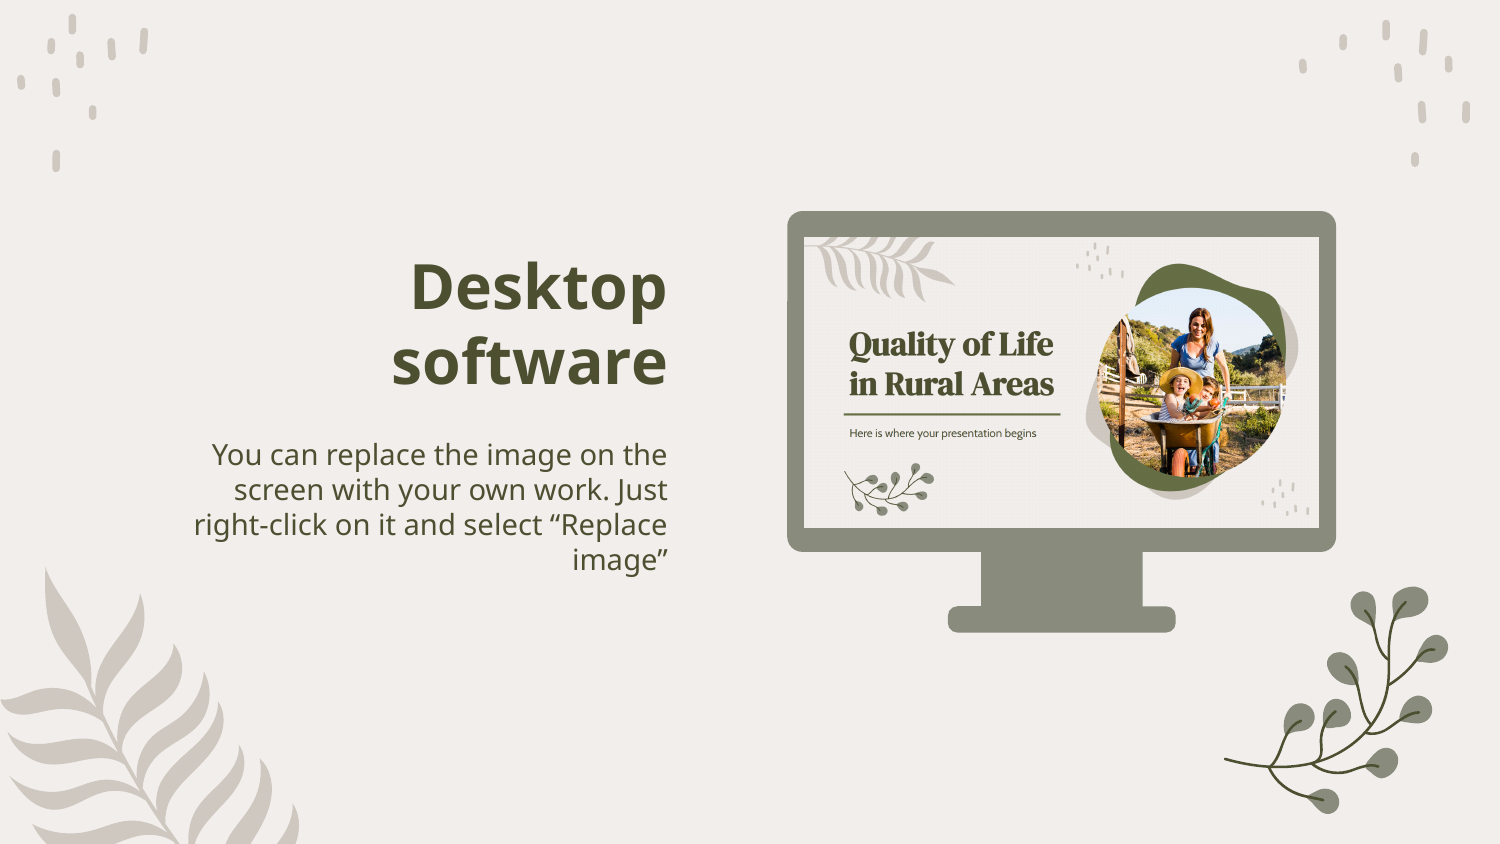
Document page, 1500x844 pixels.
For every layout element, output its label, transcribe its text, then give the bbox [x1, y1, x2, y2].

subtitle You can replace the image on the screen with your own work. Just right-click on it and select “Replace image” [151, 421, 684, 553]
title Desktop software [151, 312, 684, 413]
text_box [1275, 573, 1431, 835]
picture [804, 237, 1320, 528]
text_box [786, 210, 1337, 633]
